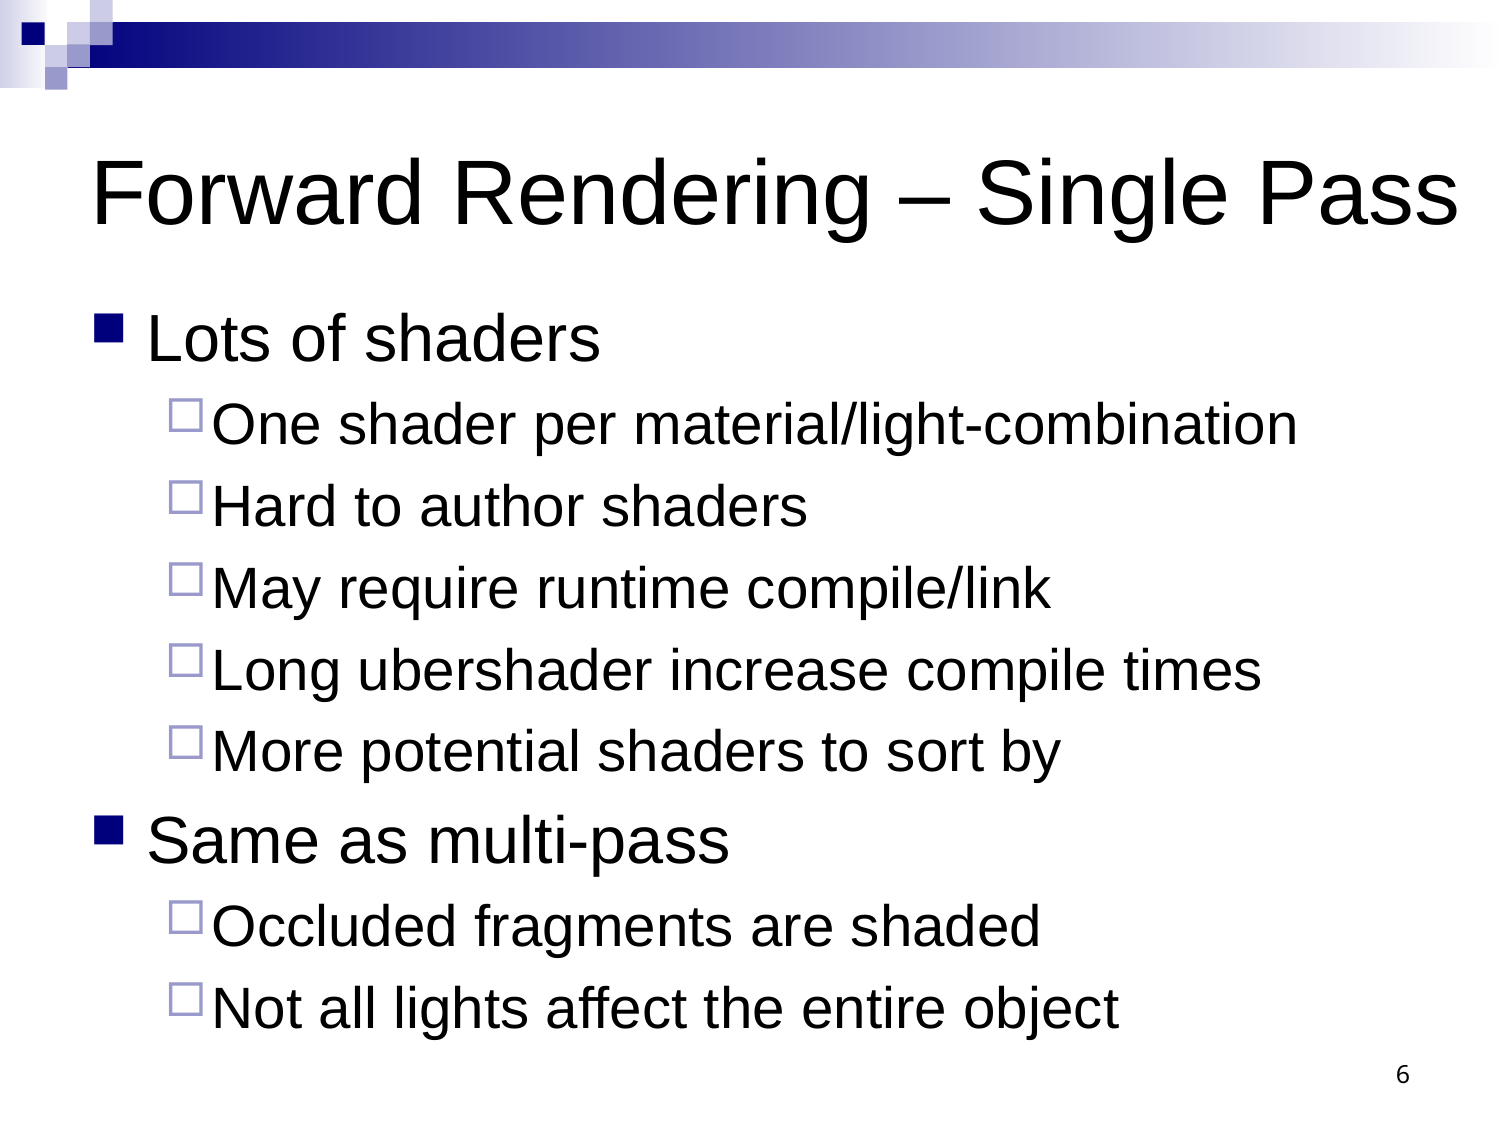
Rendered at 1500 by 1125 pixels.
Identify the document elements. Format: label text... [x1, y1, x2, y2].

title Forward Rendering – Single Pass [75, 75, 1488, 300]
slide_number 6 [1074, 1024, 1426, 1101]
list Lots of shaders One shader per material/light-combination Hard to author shaders May require runtime compile/link Long ubershader increase compile times More potential shaders to sort by Same as multi-pass Occluded fragments are shaded Not all lights affect the entire object [75, 287, 1425, 388]
